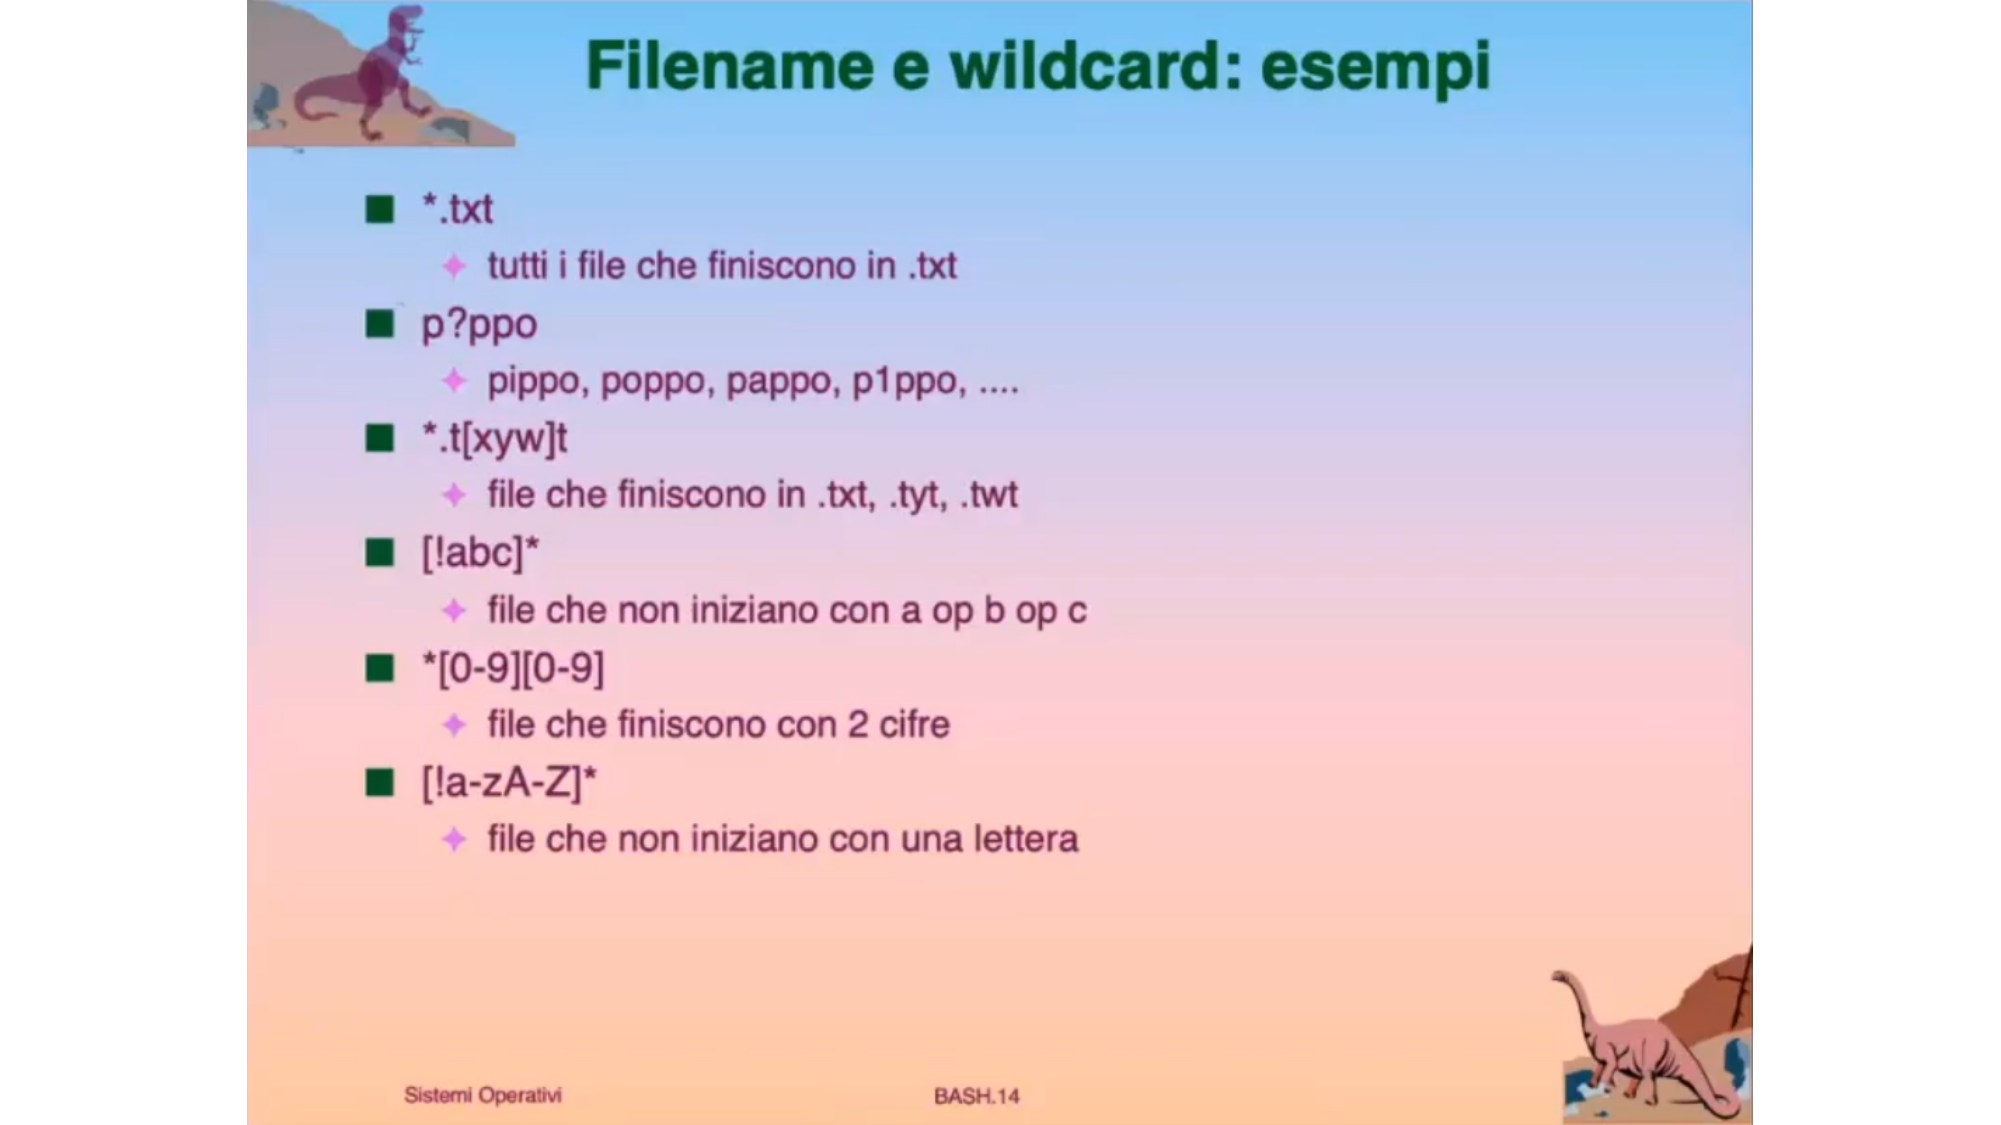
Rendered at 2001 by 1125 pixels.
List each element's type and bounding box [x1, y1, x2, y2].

picture [247, 0, 1753, 1125]
